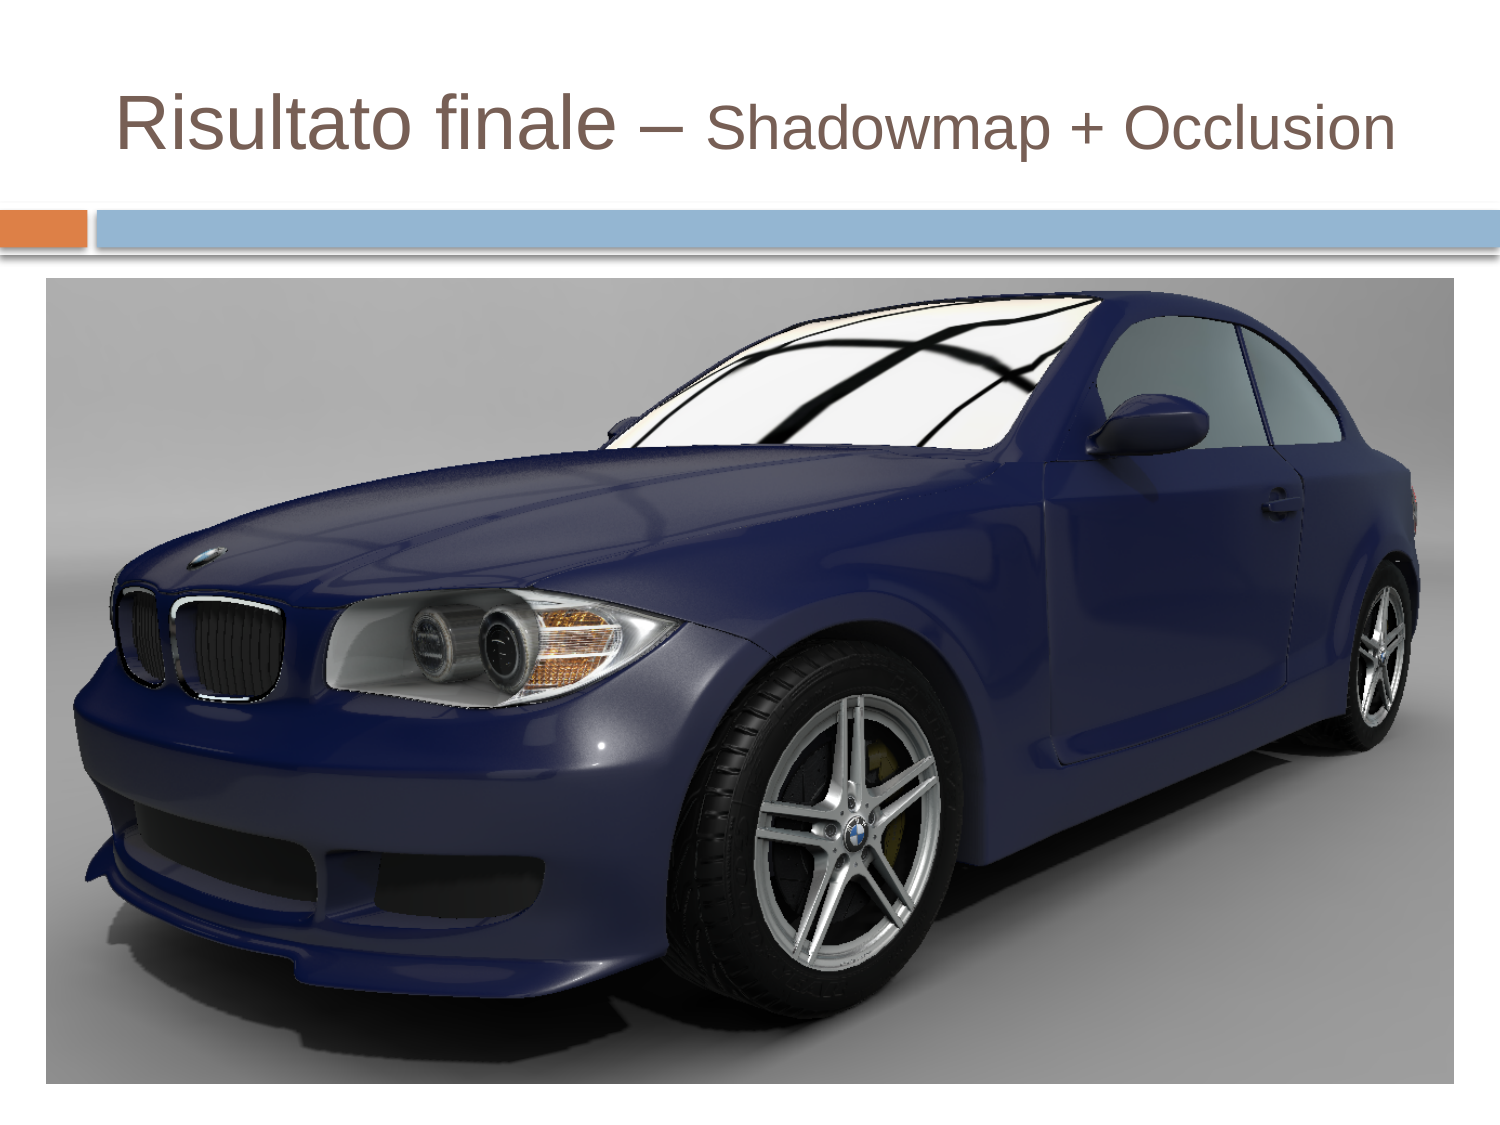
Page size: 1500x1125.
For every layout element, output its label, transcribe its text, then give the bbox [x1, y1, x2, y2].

picture [46, 278, 1454, 1084]
title Risultato finale – Shadowmap + Occlusion [99, 37, 1438, 200]
